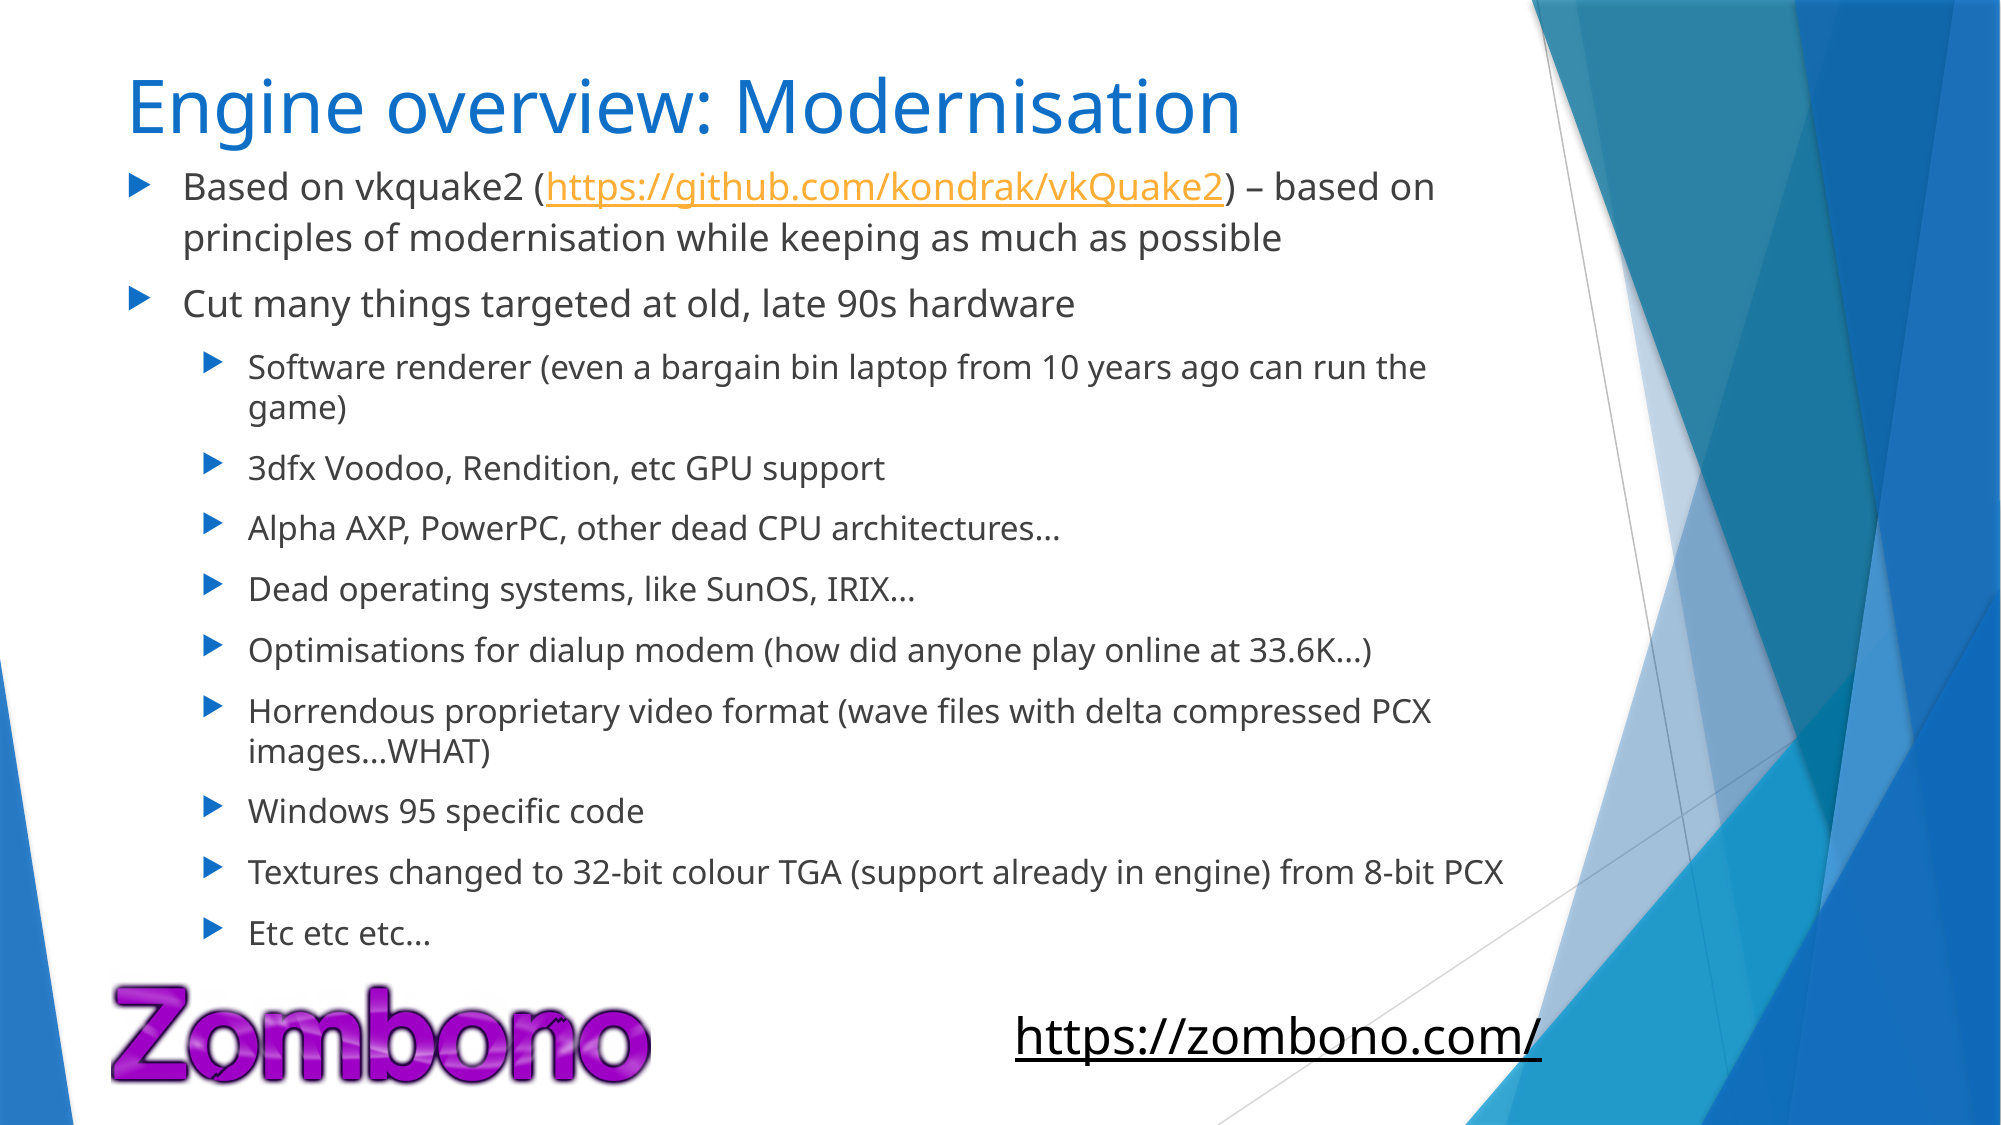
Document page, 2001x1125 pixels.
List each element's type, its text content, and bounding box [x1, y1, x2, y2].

picture [111, 944, 651, 1125]
title Engine overview: Modernisation [111, 51, 1522, 155]
list Based on vkquake2 (https://github.com/kondrak/vkQuake2) – based on principles of modernisation while keeping as much as possible Cut many things targeted at old, late 90s hardware Software renderer (even a bargain bin laptop from 10 years ago can run the game) 3dfx Voodoo, Rendition, etc GPU support Alpha AXP, PowerPC, other dead CPU architectures… Dead operating systems, like SunOS, IRIX… Optimisations for dialup modem (how did anyone play online at 33.6K…) Horrendous proprietary video format (wave files with delta compressed PCX images…WHAT) Windows 95 specific code Textures changed to 32-bit colour TGA (support already in engine) from 8-bit PCX Etc etc etc… [111, 155, 1522, 943]
